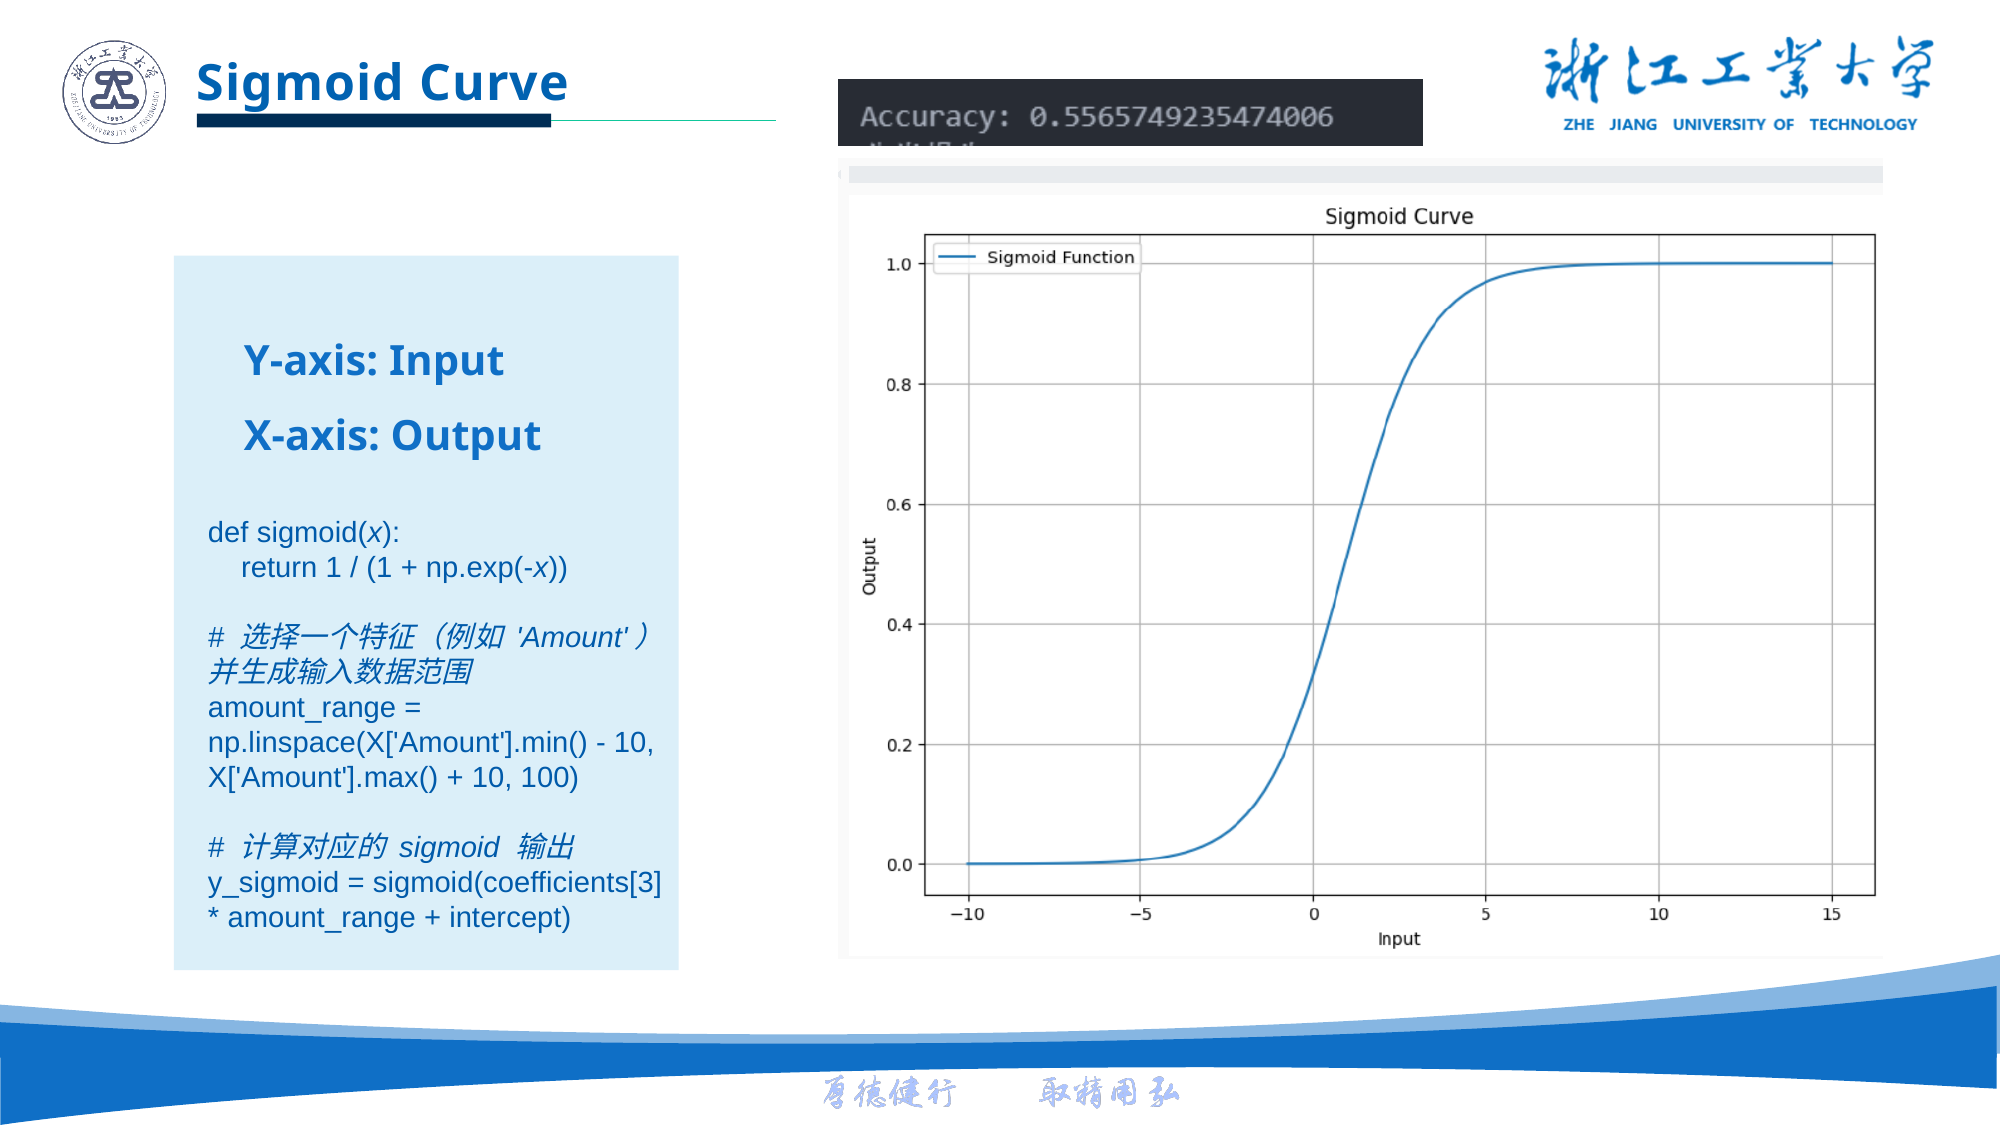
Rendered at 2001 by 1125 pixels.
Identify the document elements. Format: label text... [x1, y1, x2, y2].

text_box def sigmoid(x): return 1 / (1 + np.exp(-x)) # 选择一个特征（例如 'Amount'）并生成输入数据范围 amount_range = np.linspace(X['Amount'].min() - 10, X['Amount'].max() + 10, 100) # 计算对应的 sigmoid 输出 y_sigmoid = sigmoid(coefficients[3] * amount_range + intercept) [207, 513, 667, 954]
text_box S [0, 0, 2000, 147]
text_box [173, 255, 679, 954]
text_box [196, 113, 552, 128]
picture [756, 1058, 1240, 1125]
text_box Y-axis: Input X-axis: Output [243, 301, 690, 467]
picture [1533, 16, 1946, 151]
picture [838, 79, 1423, 146]
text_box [0, 954, 2000, 1125]
text_box Sigmoid Curve [182, 42, 585, 118]
picture [838, 158, 1883, 959]
picture [54, 32, 174, 152]
